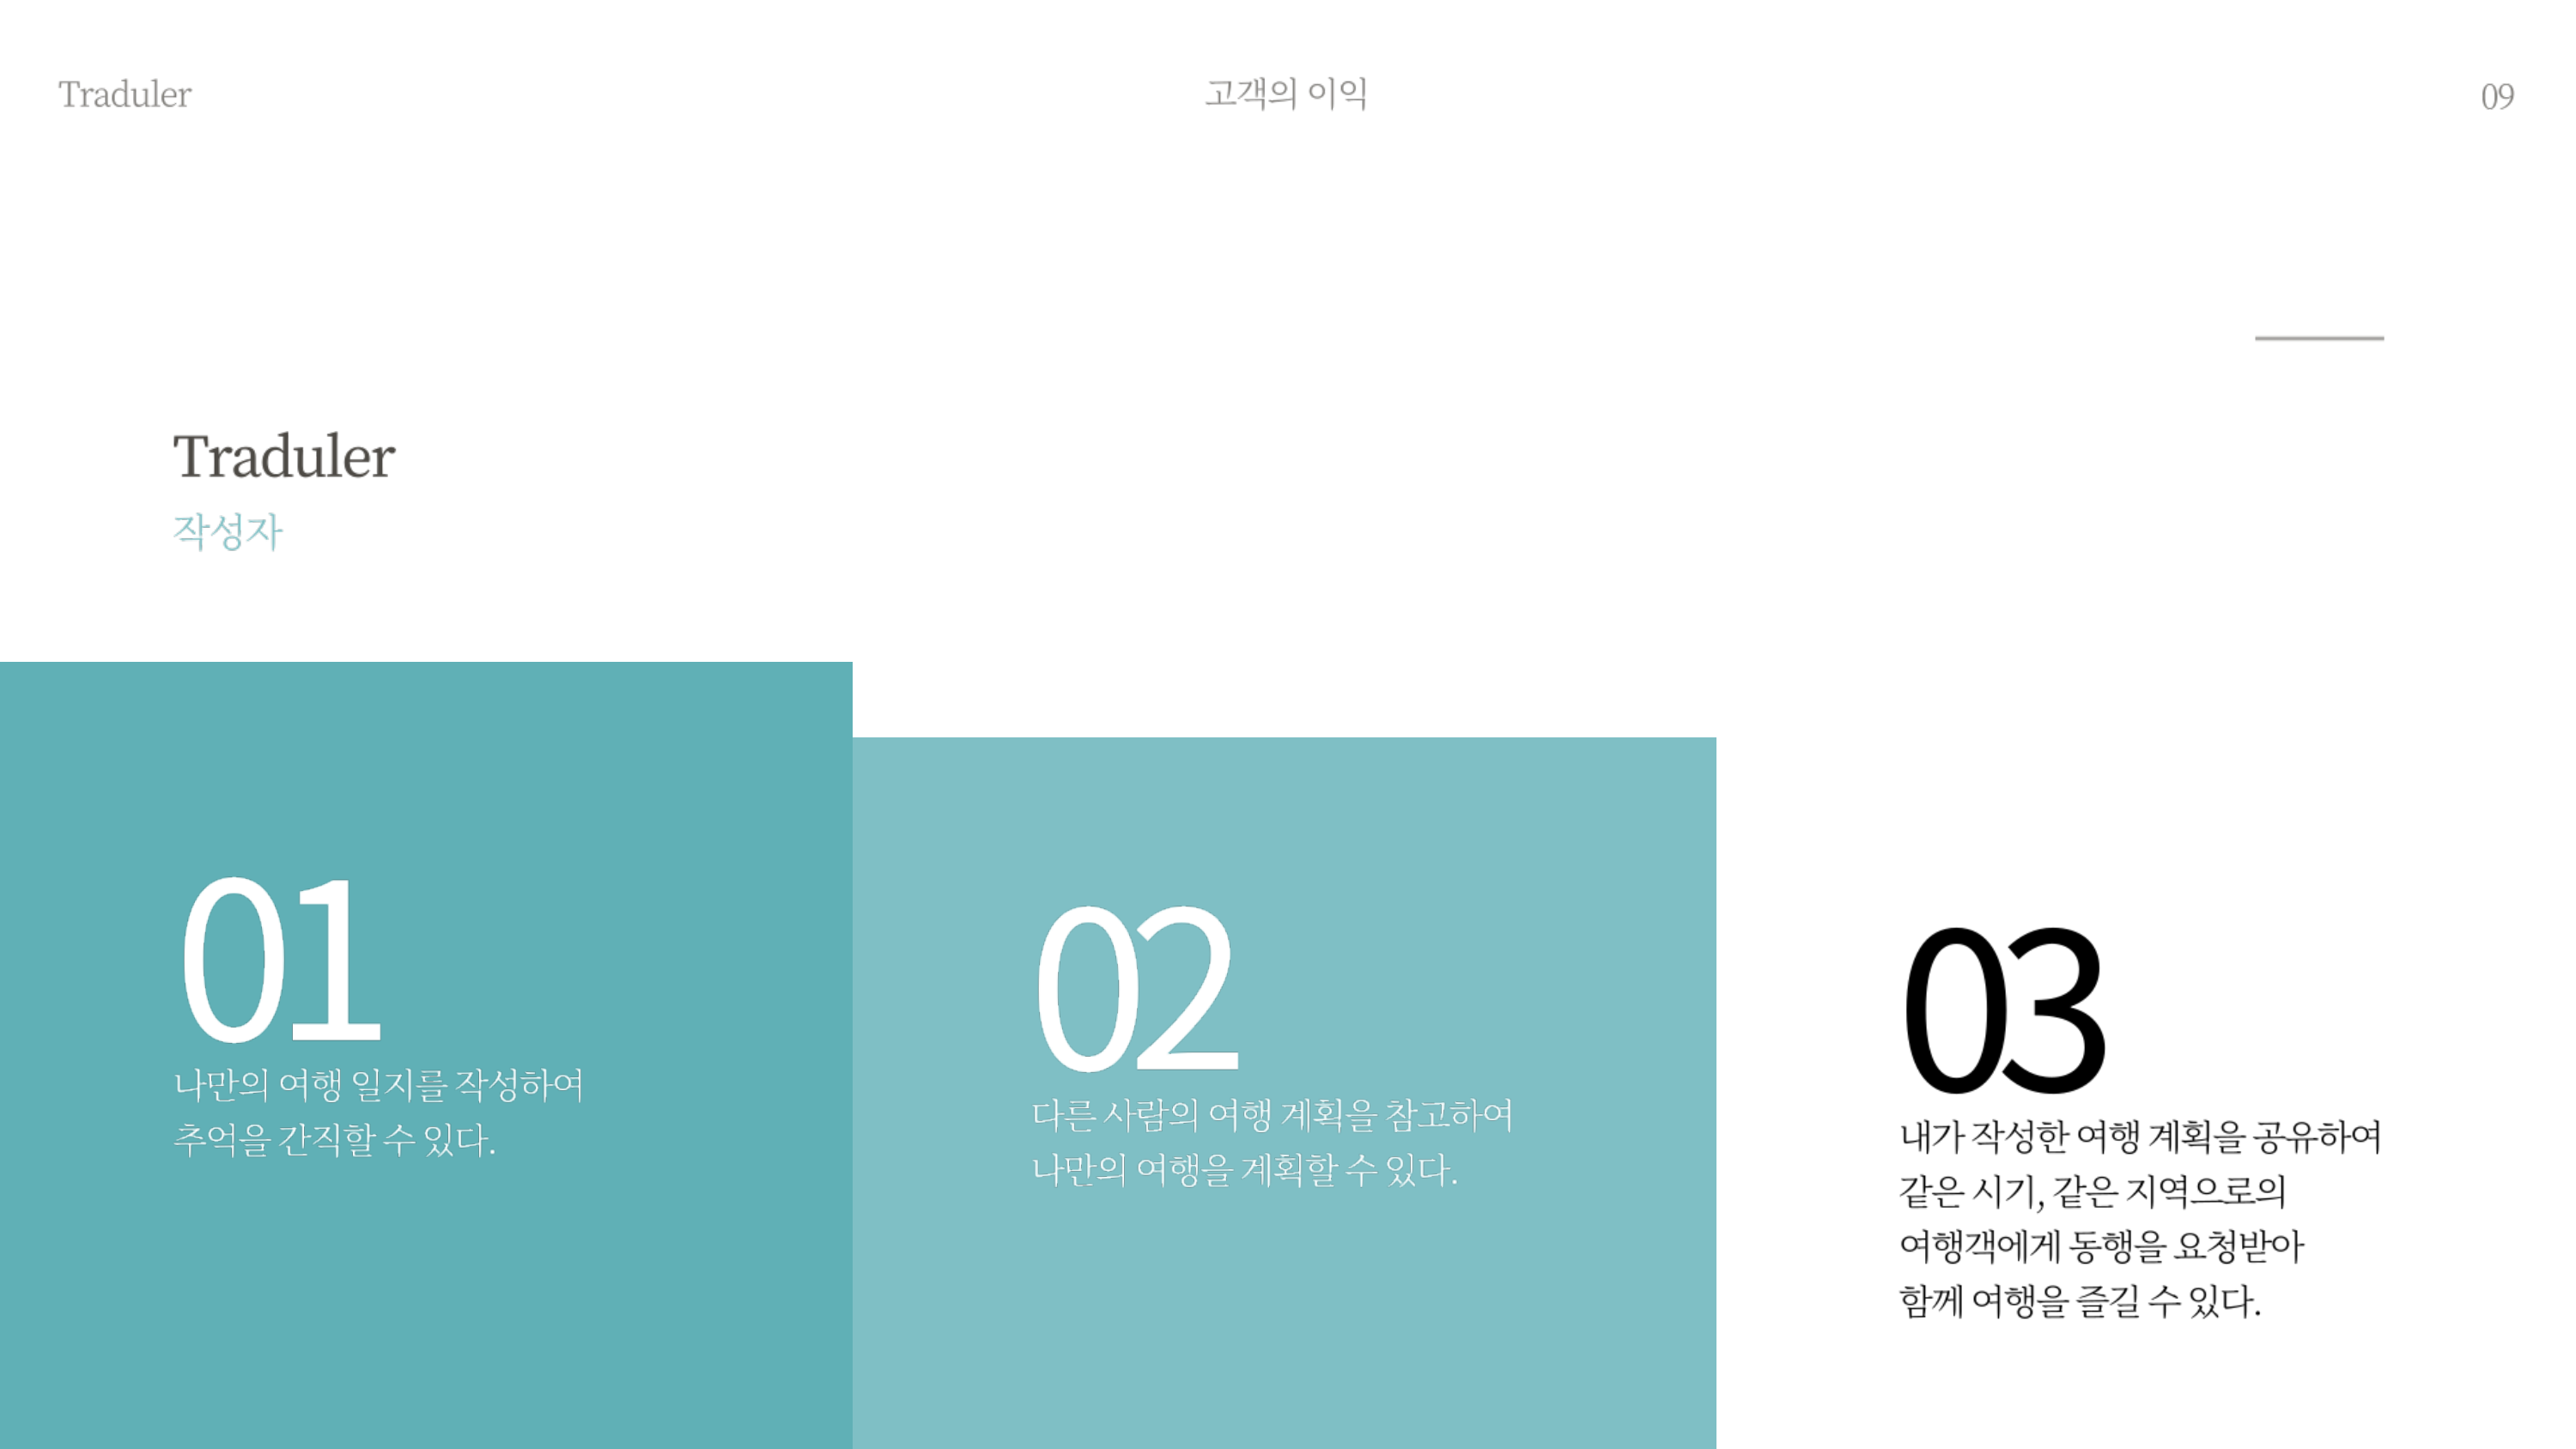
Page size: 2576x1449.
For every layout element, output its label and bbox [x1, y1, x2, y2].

picture [2385, 65, 2532, 128]
picture [1862, 813, 2408, 1344]
picture [53, 63, 209, 124]
picture [994, 791, 1533, 1213]
text_box [0, 662, 853, 1449]
picture [164, 406, 422, 571]
text_box [2254, 332, 2385, 346]
picture [984, 63, 1387, 126]
text_box [850, 737, 1716, 1449]
picture [140, 761, 603, 1184]
